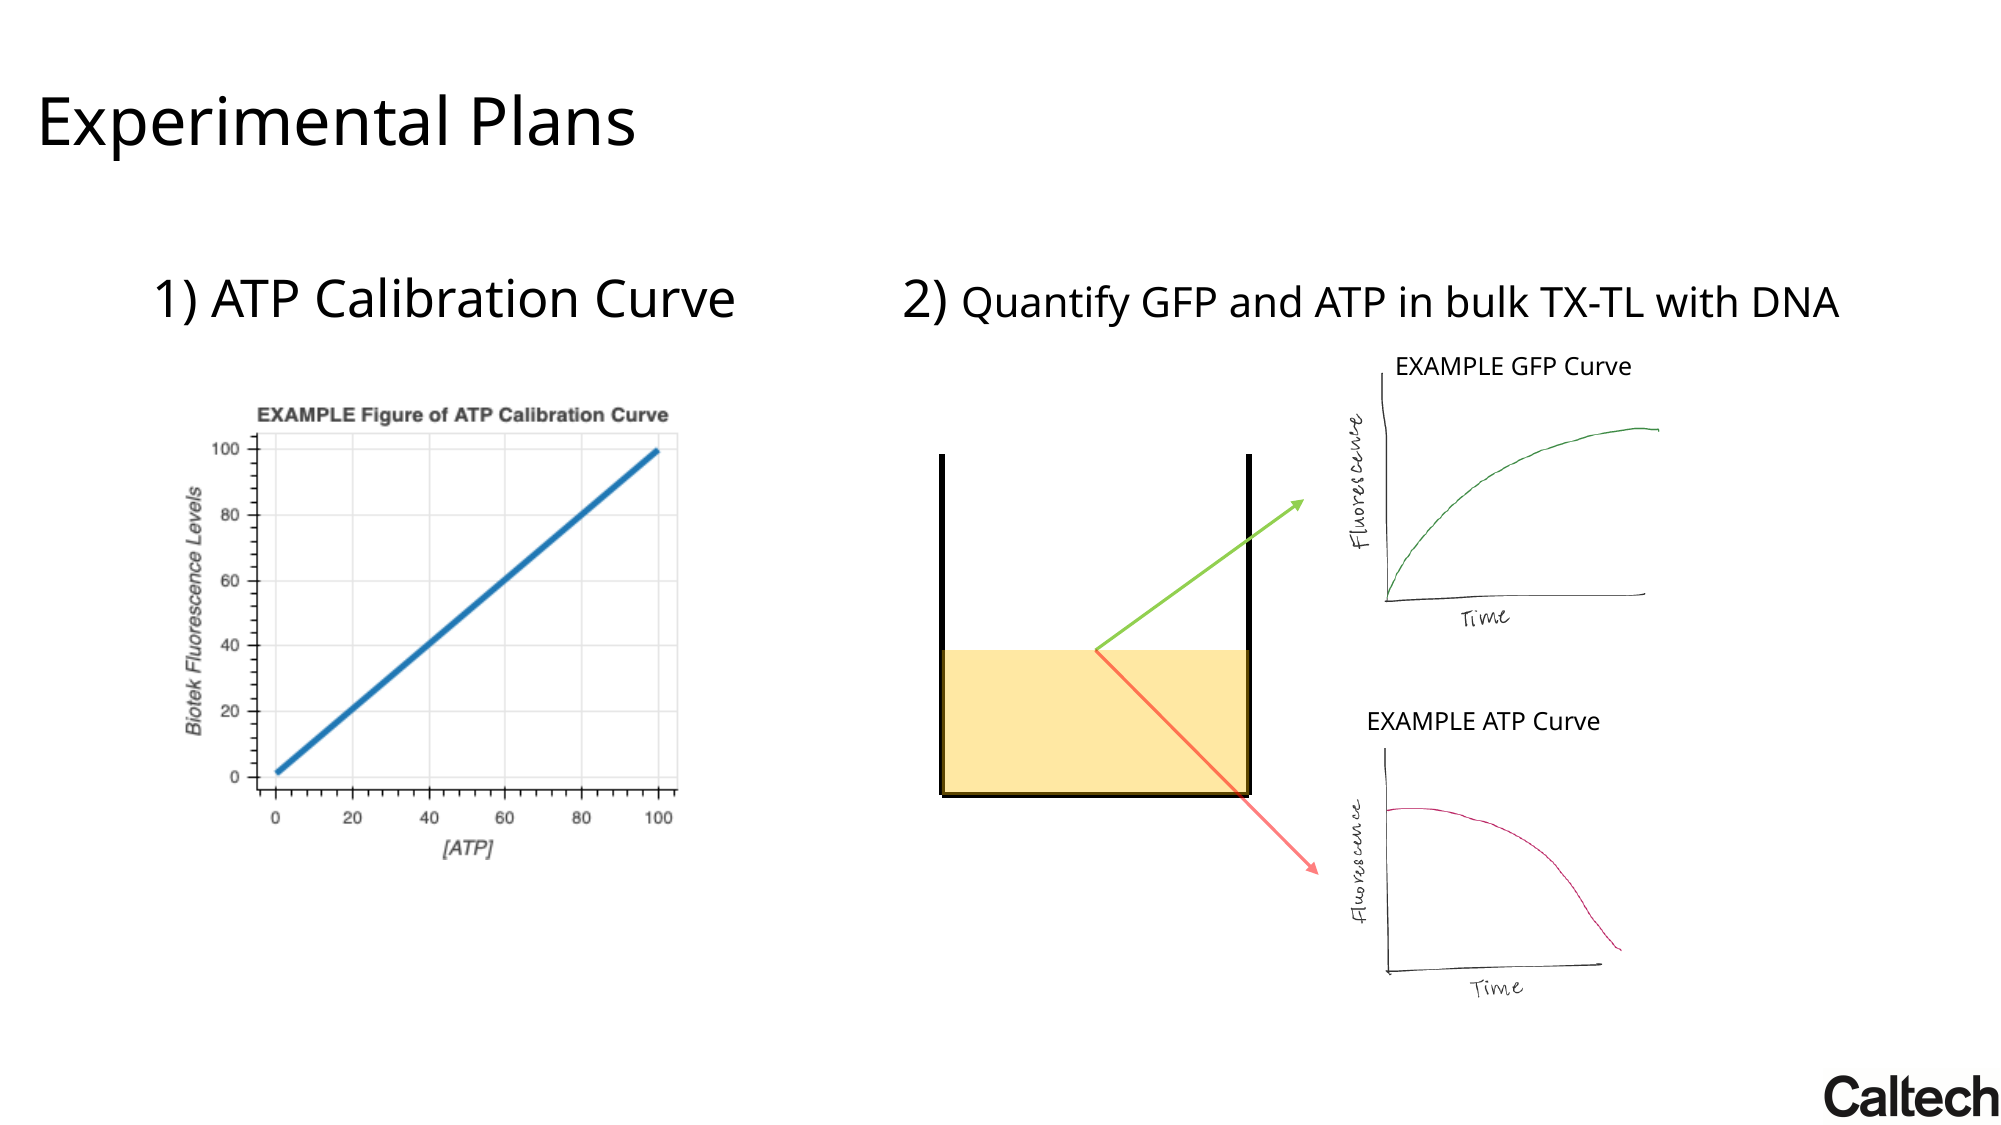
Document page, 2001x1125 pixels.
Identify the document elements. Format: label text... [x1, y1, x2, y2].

picture [1318, 748, 1652, 1001]
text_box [1095, 650, 1319, 875]
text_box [941, 454, 1250, 796]
text_box EXAMPLE GFP Curve [1380, 343, 1673, 365]
picture [175, 389, 724, 860]
picture [1304, 365, 1693, 634]
list 1) ATP Calibration Curve 2) Quantify GFP and ATP in bulk TX-TL with DNA [137, 265, 1863, 979]
title Experimental Plans [21, 15, 1746, 233]
picture [1823, 1068, 2000, 1125]
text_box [1095, 499, 1305, 650]
text_box EXAMPLE ATP Curve [1351, 698, 1645, 744]
